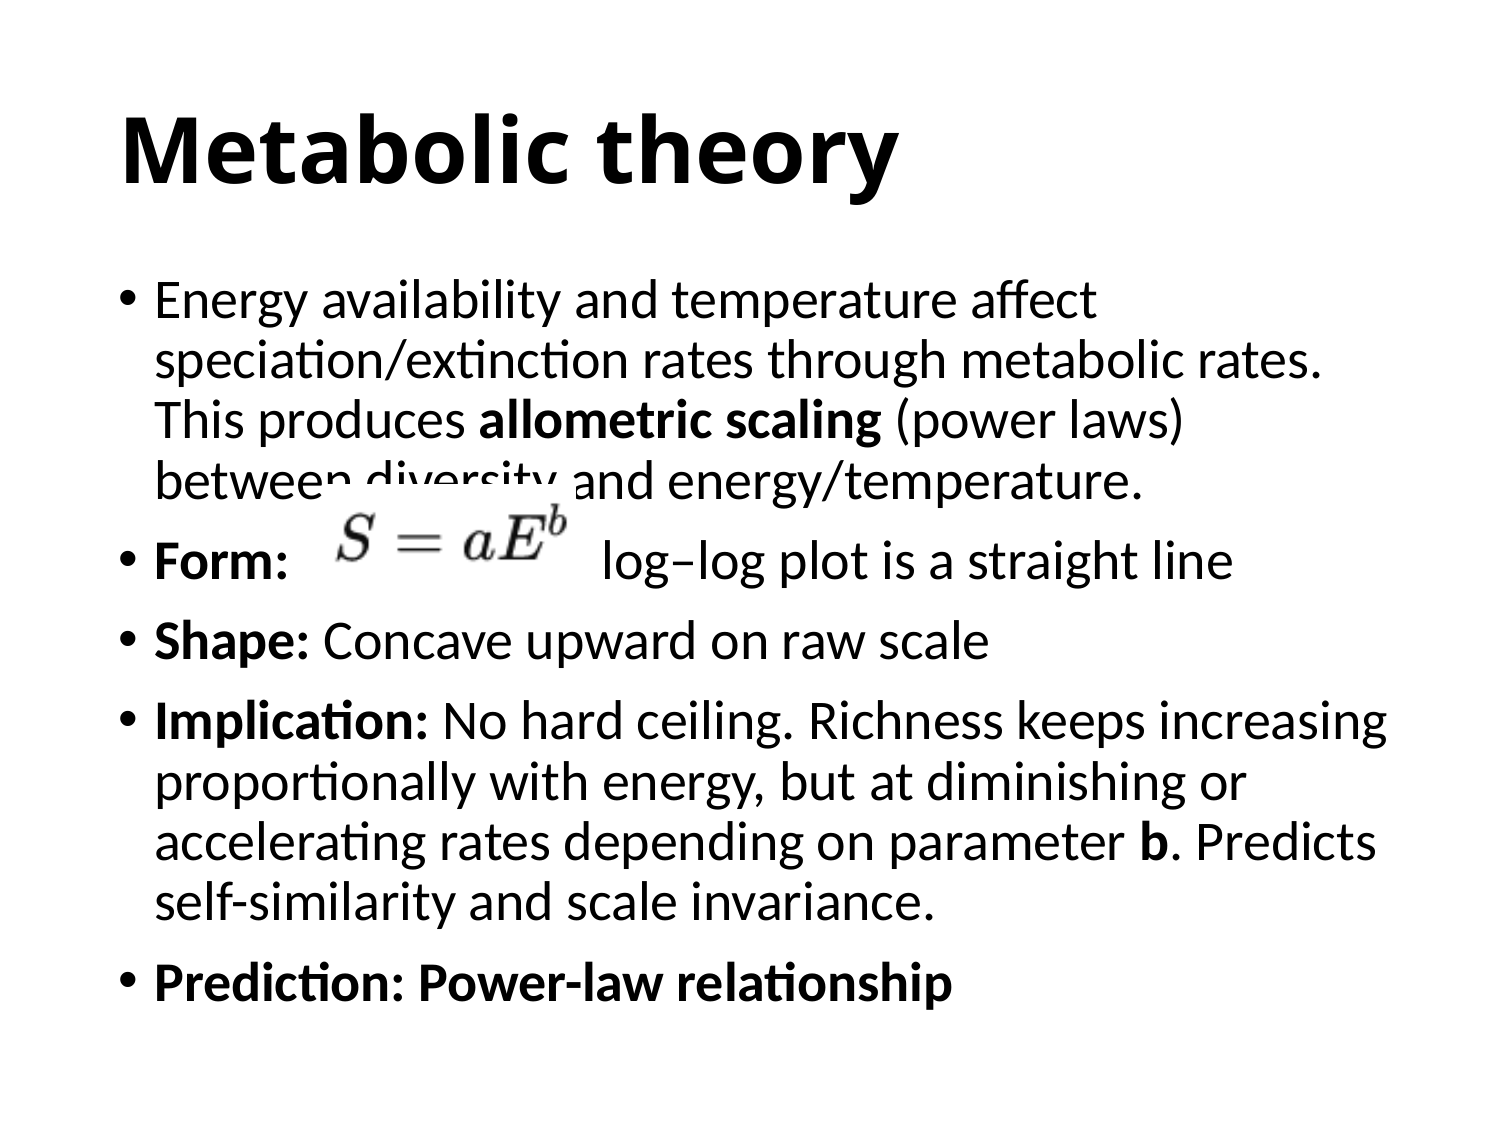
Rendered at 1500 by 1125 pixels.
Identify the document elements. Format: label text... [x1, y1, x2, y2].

list Energy availability and temperature affect speciation/extinction rates through metabolic rates. This produces allometric scaling (power laws) between diversity and energy/temperature. Form: log–log plot is a straight line Shape: Concave upward on raw scale Implication: No hard ceiling. Richness keeps increasing proportionally with energy, but at diminishing or accelerating rates depending on parameter b. Predicts self-similarity and scale invariance. Prediction: Power-law relationship [103, 262, 1413, 1066]
picture [327, 484, 576, 578]
title Metabolic theory [103, 45, 1397, 262]
